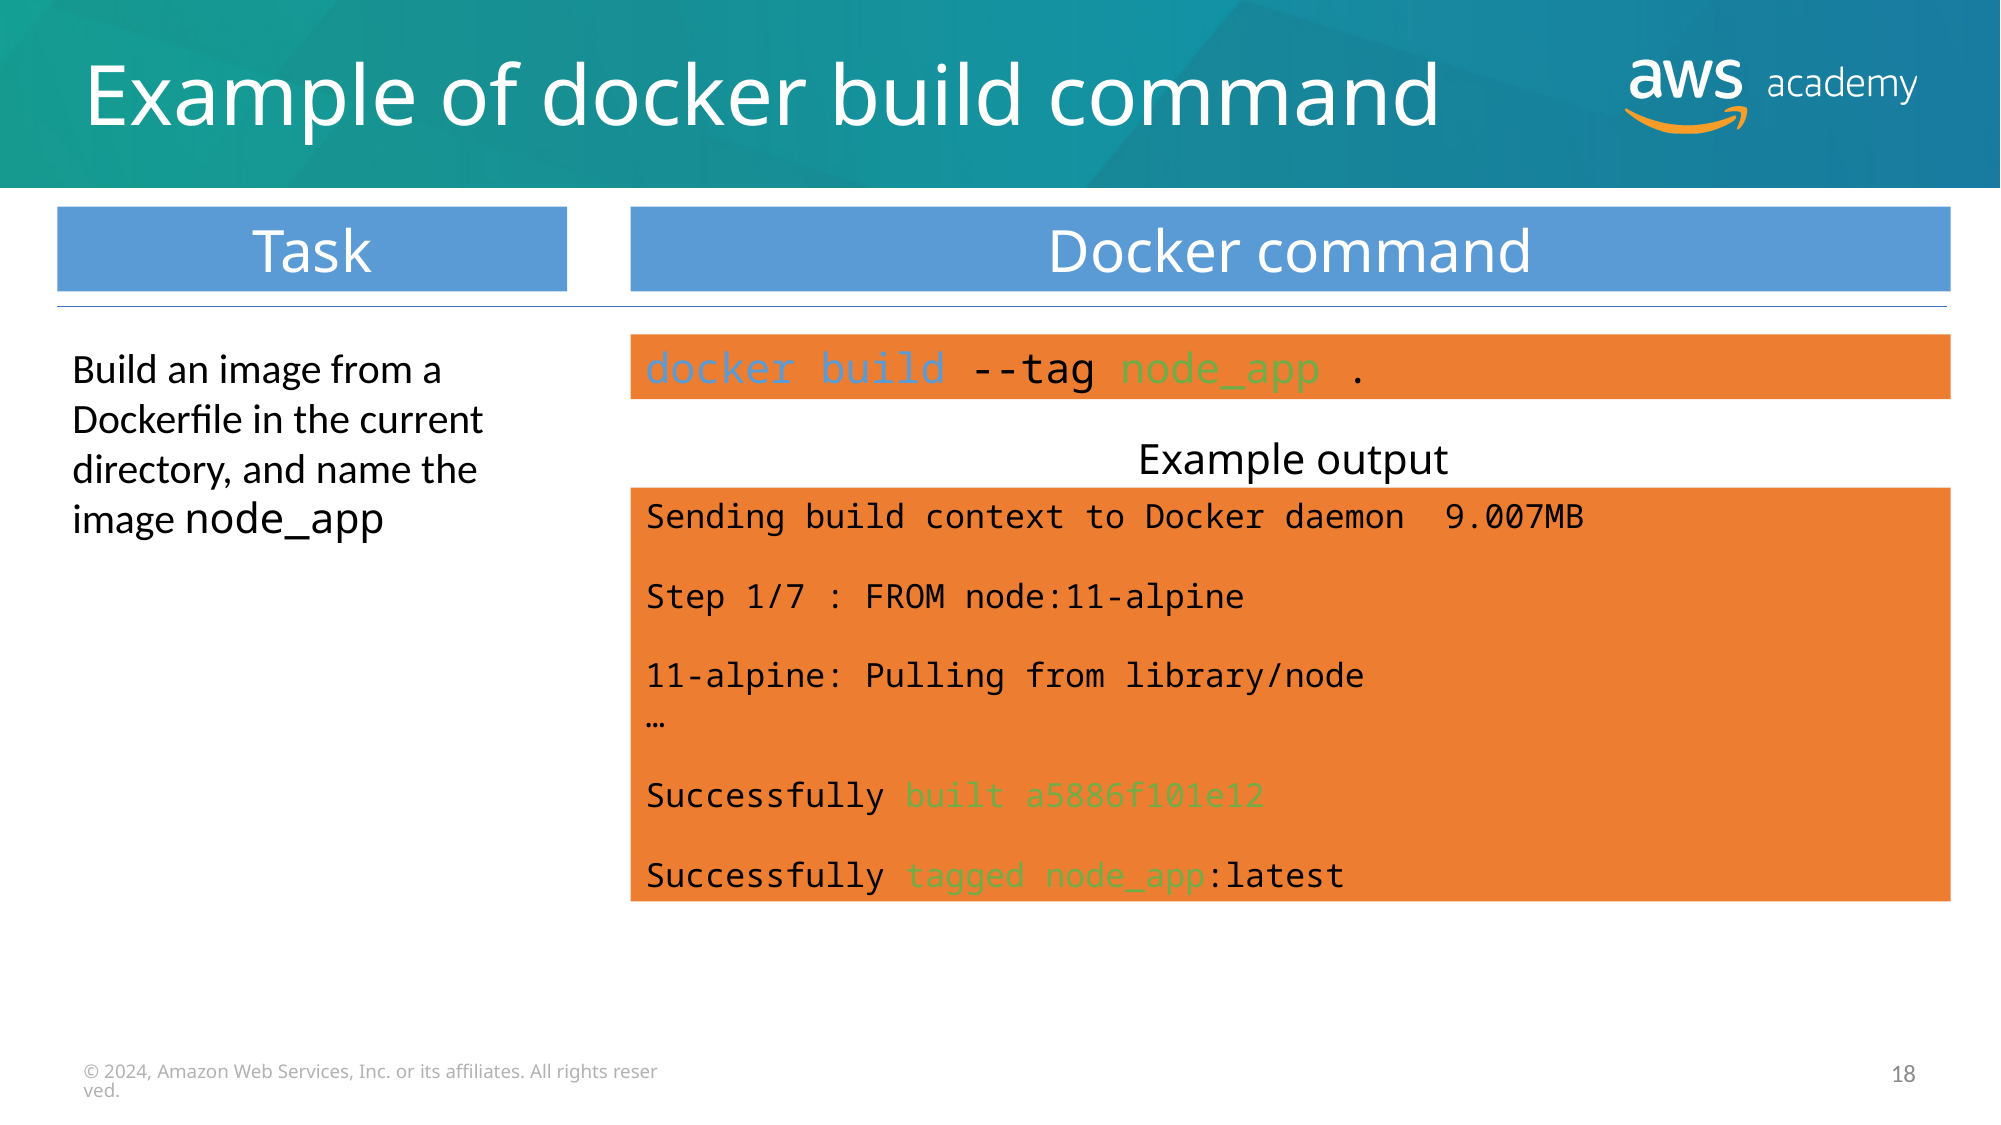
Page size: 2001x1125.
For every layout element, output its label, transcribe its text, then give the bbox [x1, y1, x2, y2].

title Example of docker build command [68, 59, 1551, 138]
footer © 2024, Amazon Web Services, Inc. or its affiliates. All rights reserved. [68, 1042, 682, 1103]
text_box Sending build context to Docker daemon 9.007MB Step 1/7 : FROM node:11-alpine 11-alpine: Pulling from library/node … Successfully built a5886f101e12 Successfully tagged node_app:latest [630, 487, 1952, 903]
slide_number 18 [1481, 1042, 1932, 1103]
list Build an image from a Dockerfile in the current directory, and name the image node_app [57, 334, 568, 971]
text_box Docker command [630, 206, 1951, 292]
text_box docker build --tag node_app . [630, 333, 1952, 400]
picture [0, 0, 2000, 188]
text_box Task [57, 206, 568, 292]
text_box Example output [633, 425, 1954, 491]
